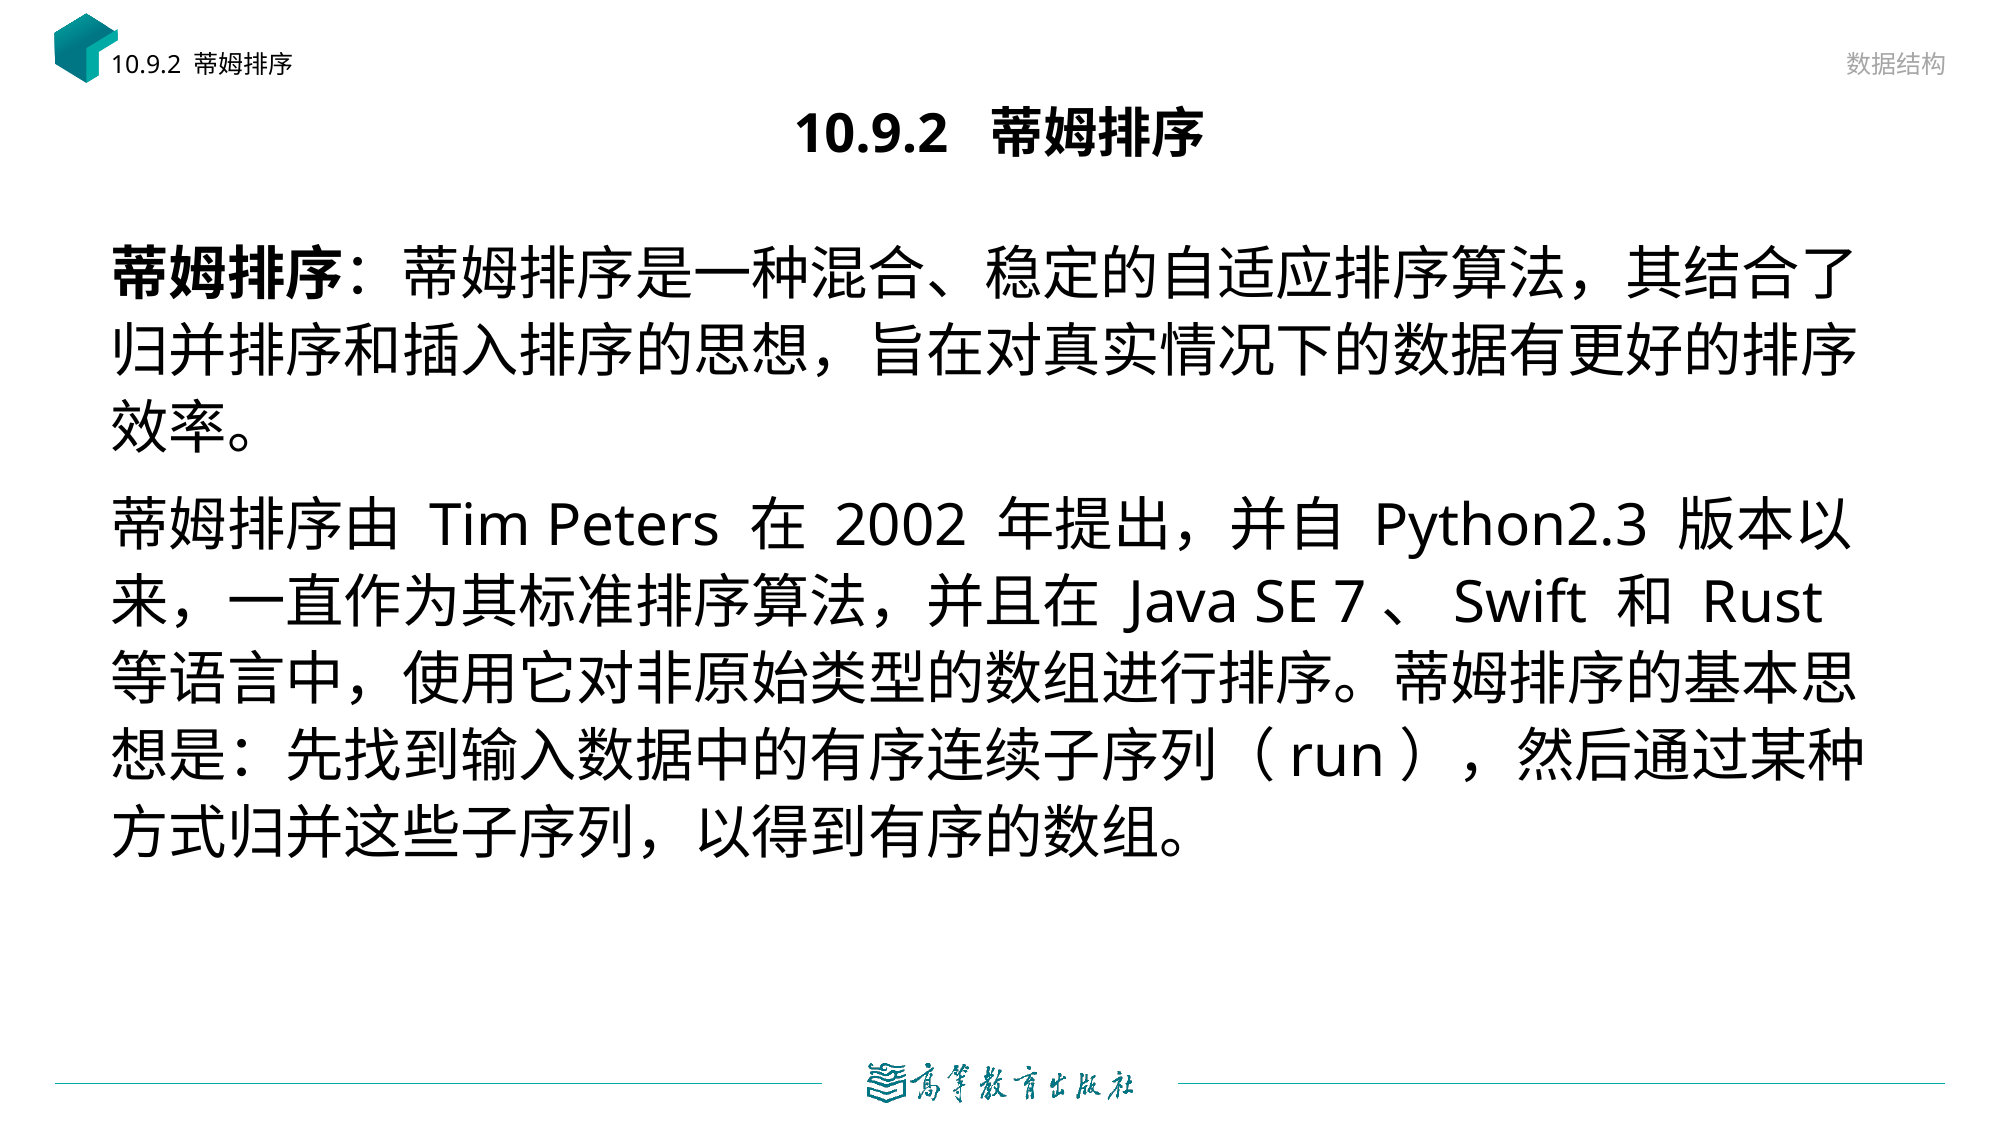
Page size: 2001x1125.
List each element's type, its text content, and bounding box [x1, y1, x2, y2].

list 数据结构 [1115, 32, 1962, 86]
list 蒂姆排序：蒂姆排序是一种混合、稳定的自适应排序算法，其结合了归并排序和插入排序的思想，旨在对真实情况下的数据有更好的排序效率。 蒂姆排序由 Tim Peters 在 2002 年提出，并自 Python2.3 版本以来，一直作为其标准排序算法，并且在 Java SE 7、Swift 和 Rust 等语言中，使用它对非原始类型的数组进行排序。蒂姆排序的基本思想是：先找到输入数据中的有序连续子序列（run），然后通过某种方式归并这些子序列，以得到有序的数组。 [95, 221, 1910, 1052]
subtitle 10.9.2 蒂姆排序 [95, 44, 894, 99]
picture [867, 1063, 1133, 1103]
title 10.9.2 蒂姆排序 [137, 92, 1863, 178]
